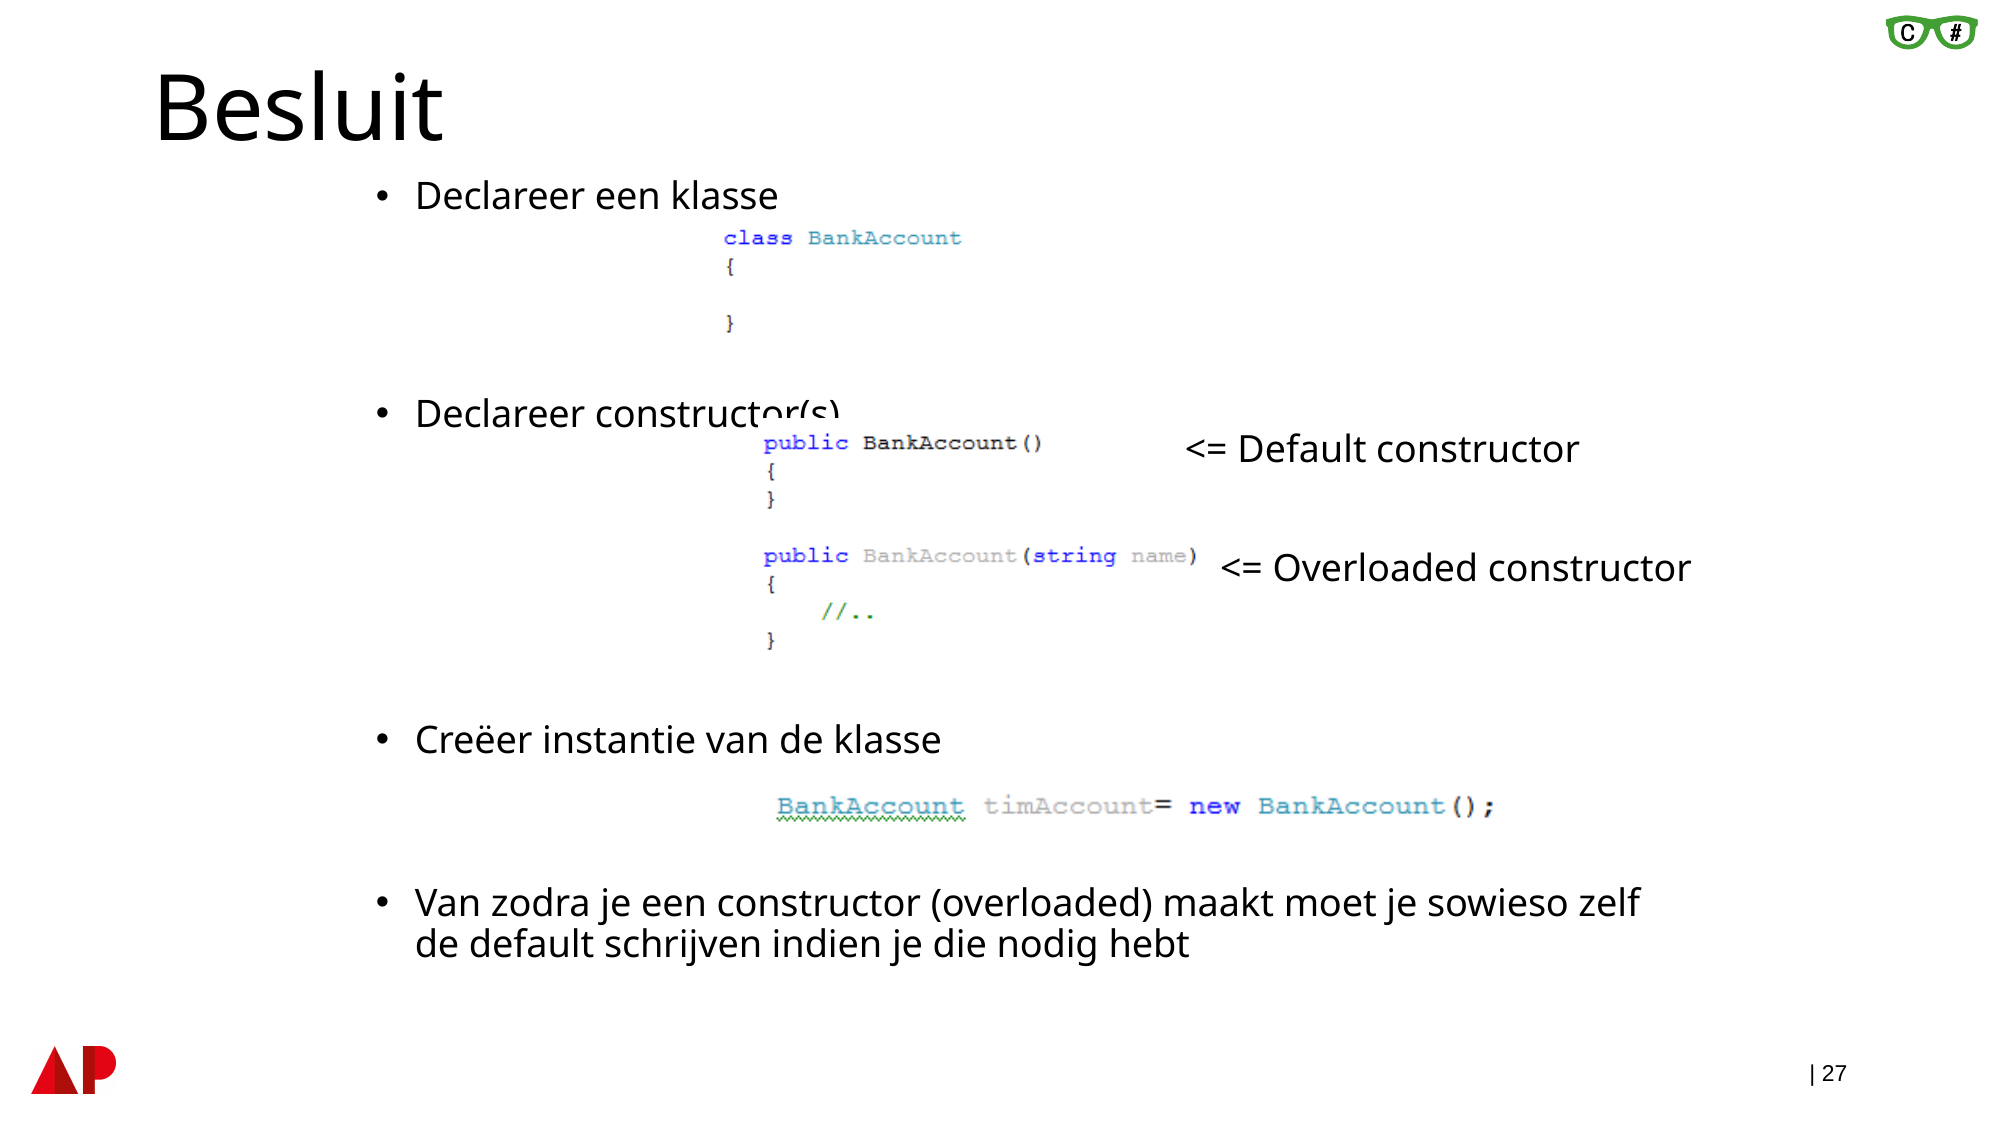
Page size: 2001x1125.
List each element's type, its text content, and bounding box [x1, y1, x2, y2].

title Besluit [137, 2, 1863, 220]
picture [1876, 0, 1985, 63]
picture [31, 1046, 116, 1094]
slide_number | 27 [1412, 1042, 1863, 1103]
picture [758, 764, 1531, 843]
text_box <= Overloaded constructor [1205, 536, 1707, 597]
picture [703, 224, 1038, 347]
text_box <= Default constructor [1169, 417, 1596, 478]
list Declareer een klasse Declareer constructor(s) Creëer instantie van de klasse Van zodra je een constructor (overloaded) maakt moet je sowieso zelf de default schrijven indien je die nodig hebt [360, 169, 1708, 974]
picture [758, 418, 1205, 661]
